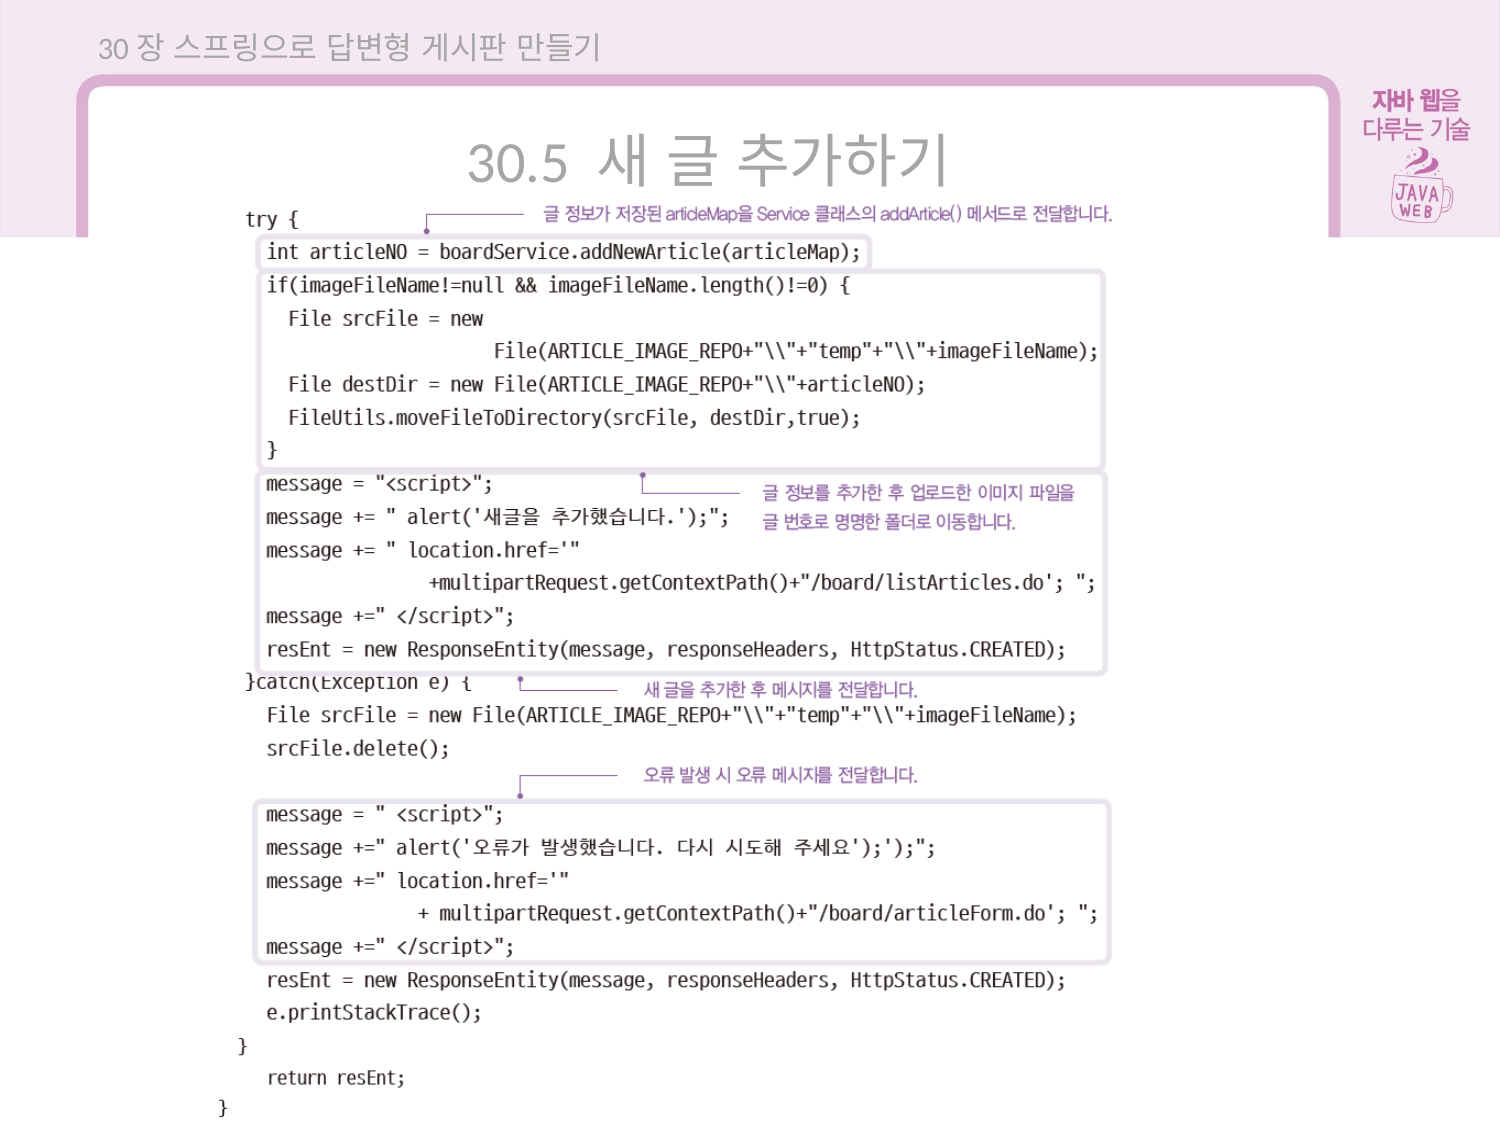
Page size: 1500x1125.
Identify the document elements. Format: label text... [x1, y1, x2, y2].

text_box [214, 202, 1157, 1125]
picture [0, 0, 1500, 1125]
text_box 30장 스프링으로 답변형 게시판 만들기 [82, 0, 1133, 74]
text_box 30.5 새 글 추가하기 [96, 117, 1321, 202]
